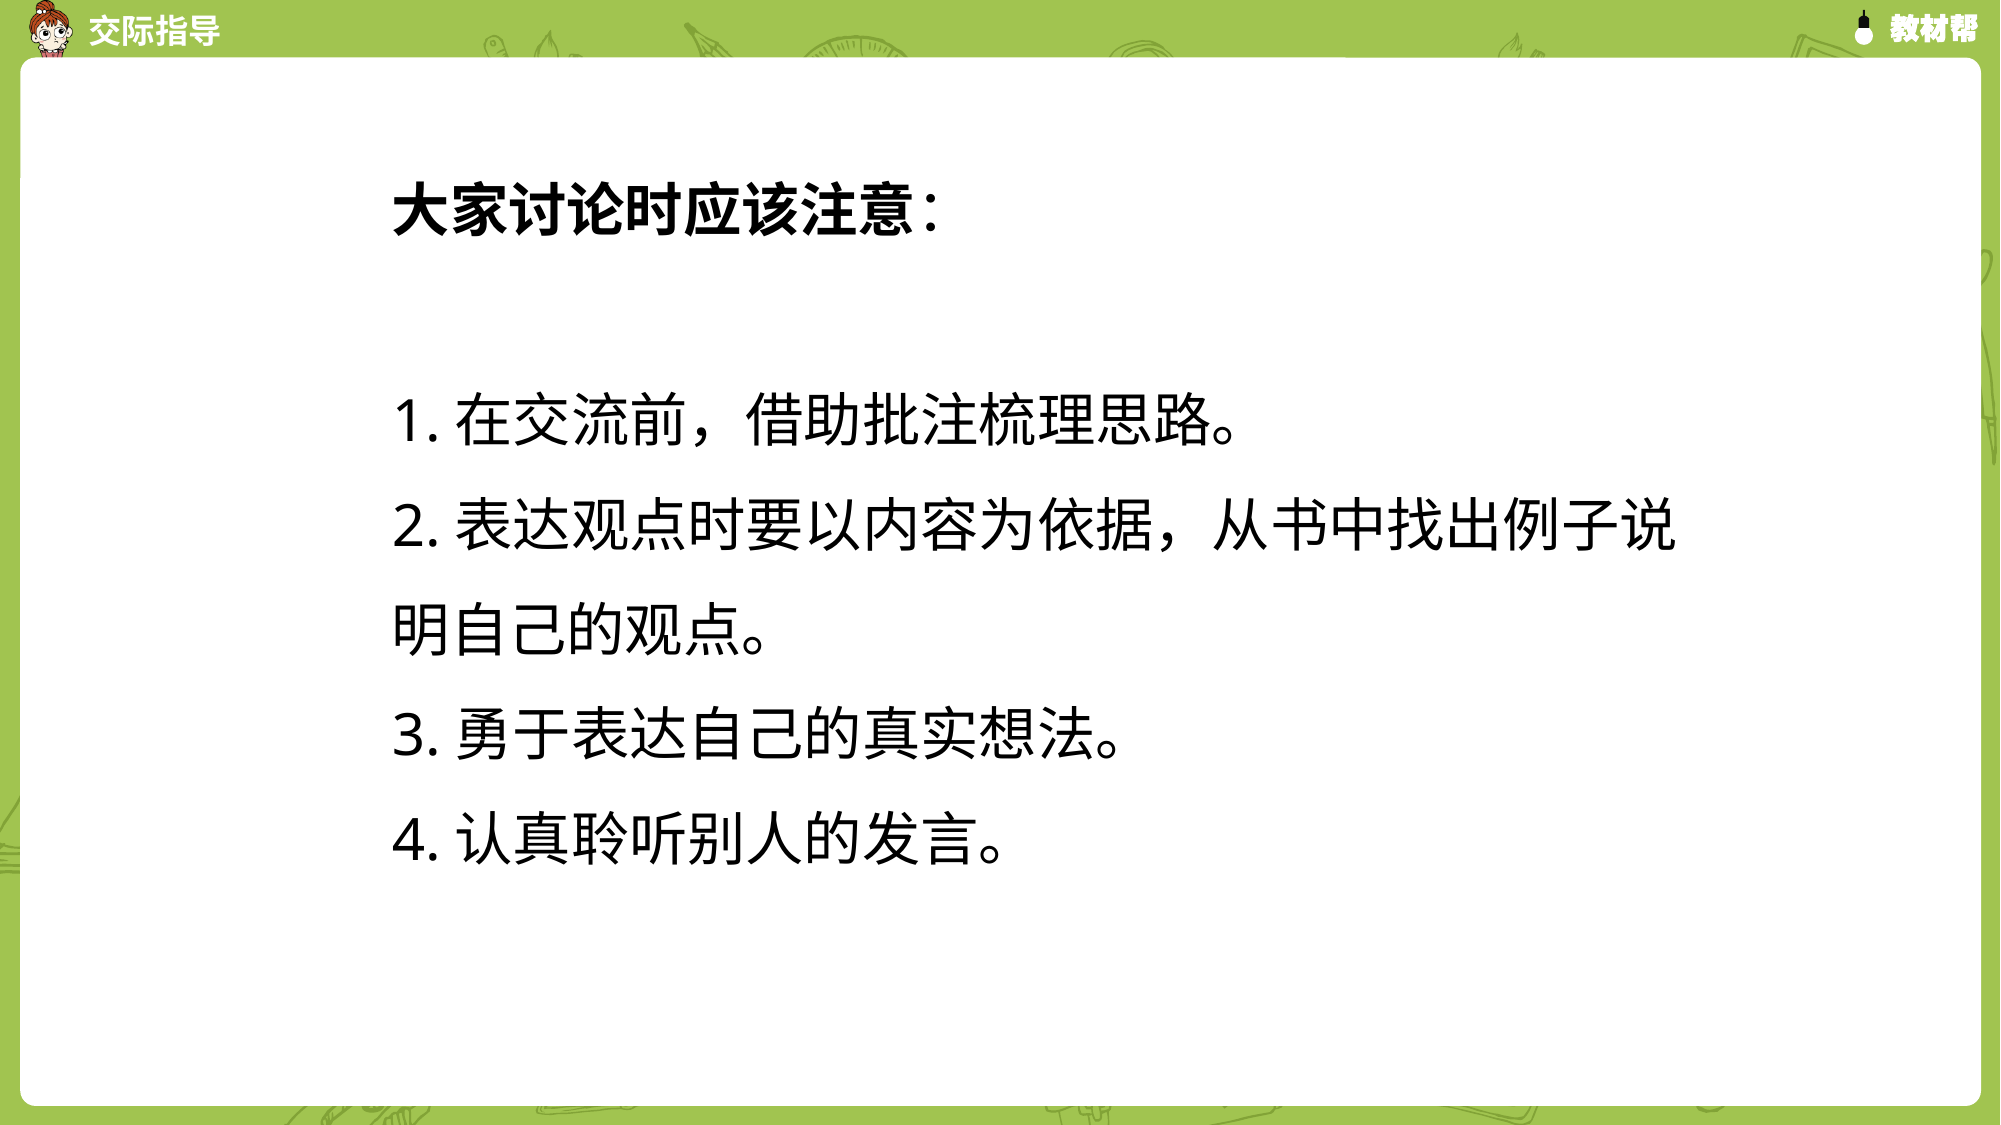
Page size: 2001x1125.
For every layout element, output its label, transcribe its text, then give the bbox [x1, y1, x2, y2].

picture [28, 0, 82, 59]
text_box 大家讨论时应该注意： 1.在交流前，借助批注梳理思路。 2.表达观点时要以内容为依据，从书中找出例子说明自己的观点。 3.勇于表达自己的真实想法。 4.认真聆听别人的发言。 [377, 130, 1743, 985]
